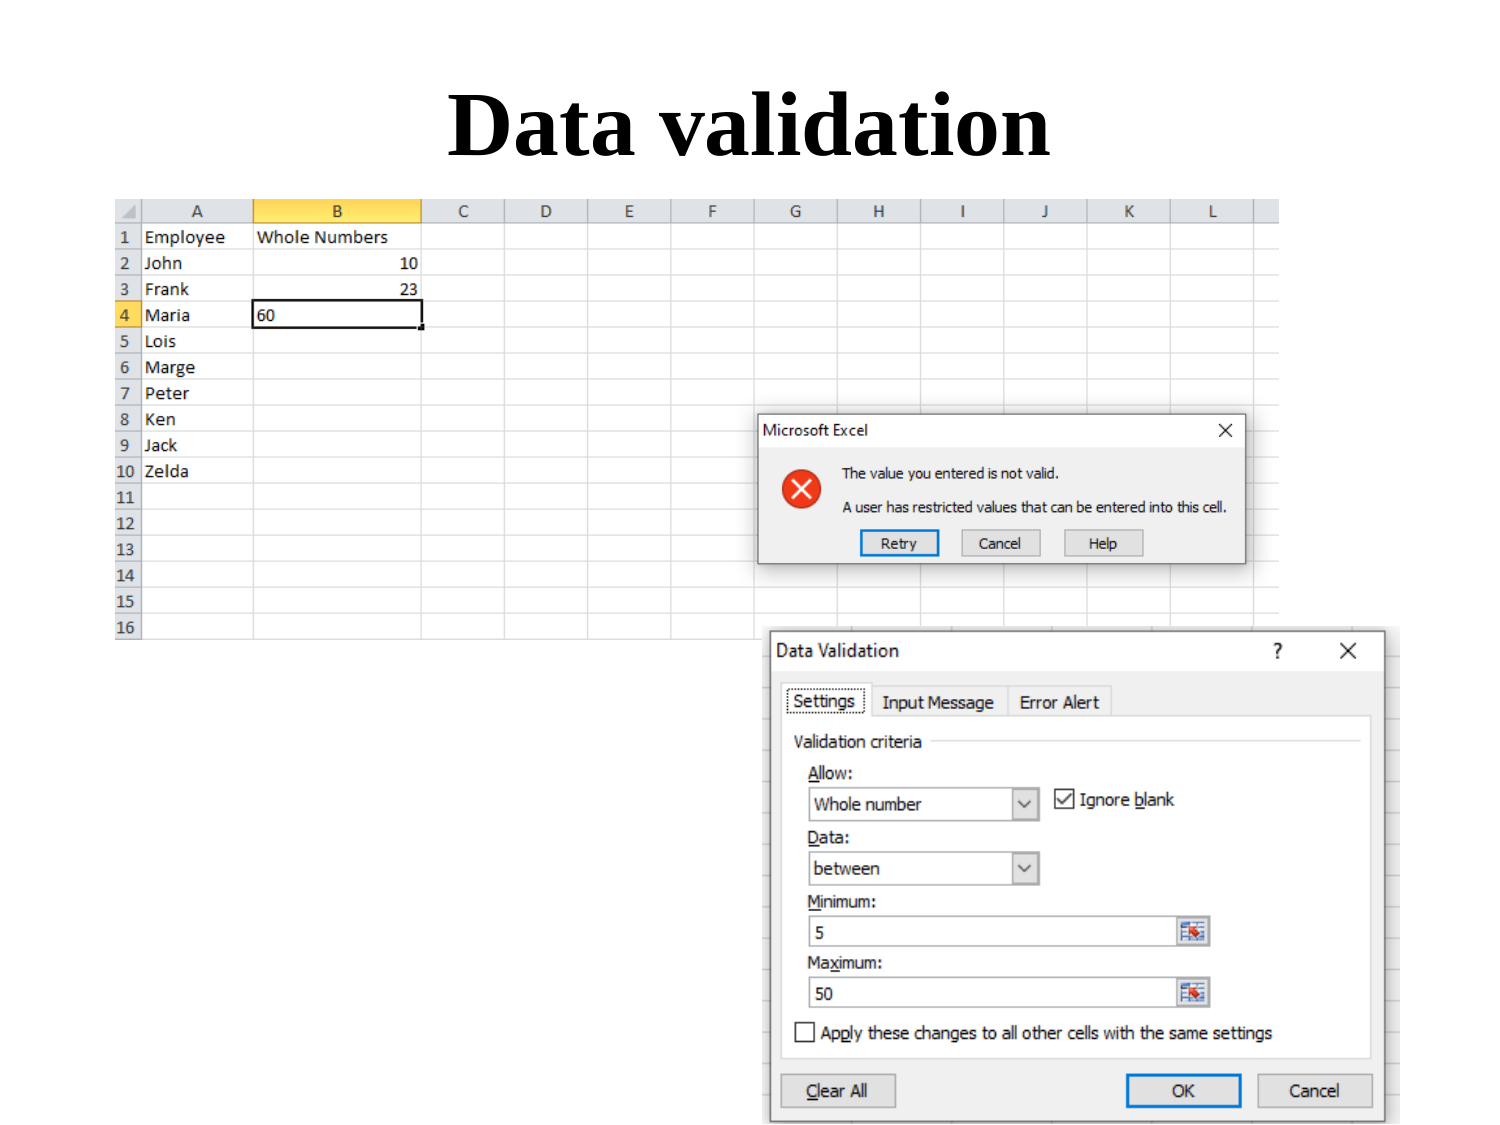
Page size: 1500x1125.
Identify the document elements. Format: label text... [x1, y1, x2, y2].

title Data validation [75, 24, 1425, 213]
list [115, 199, 1279, 641]
picture [762, 626, 1401, 1124]
